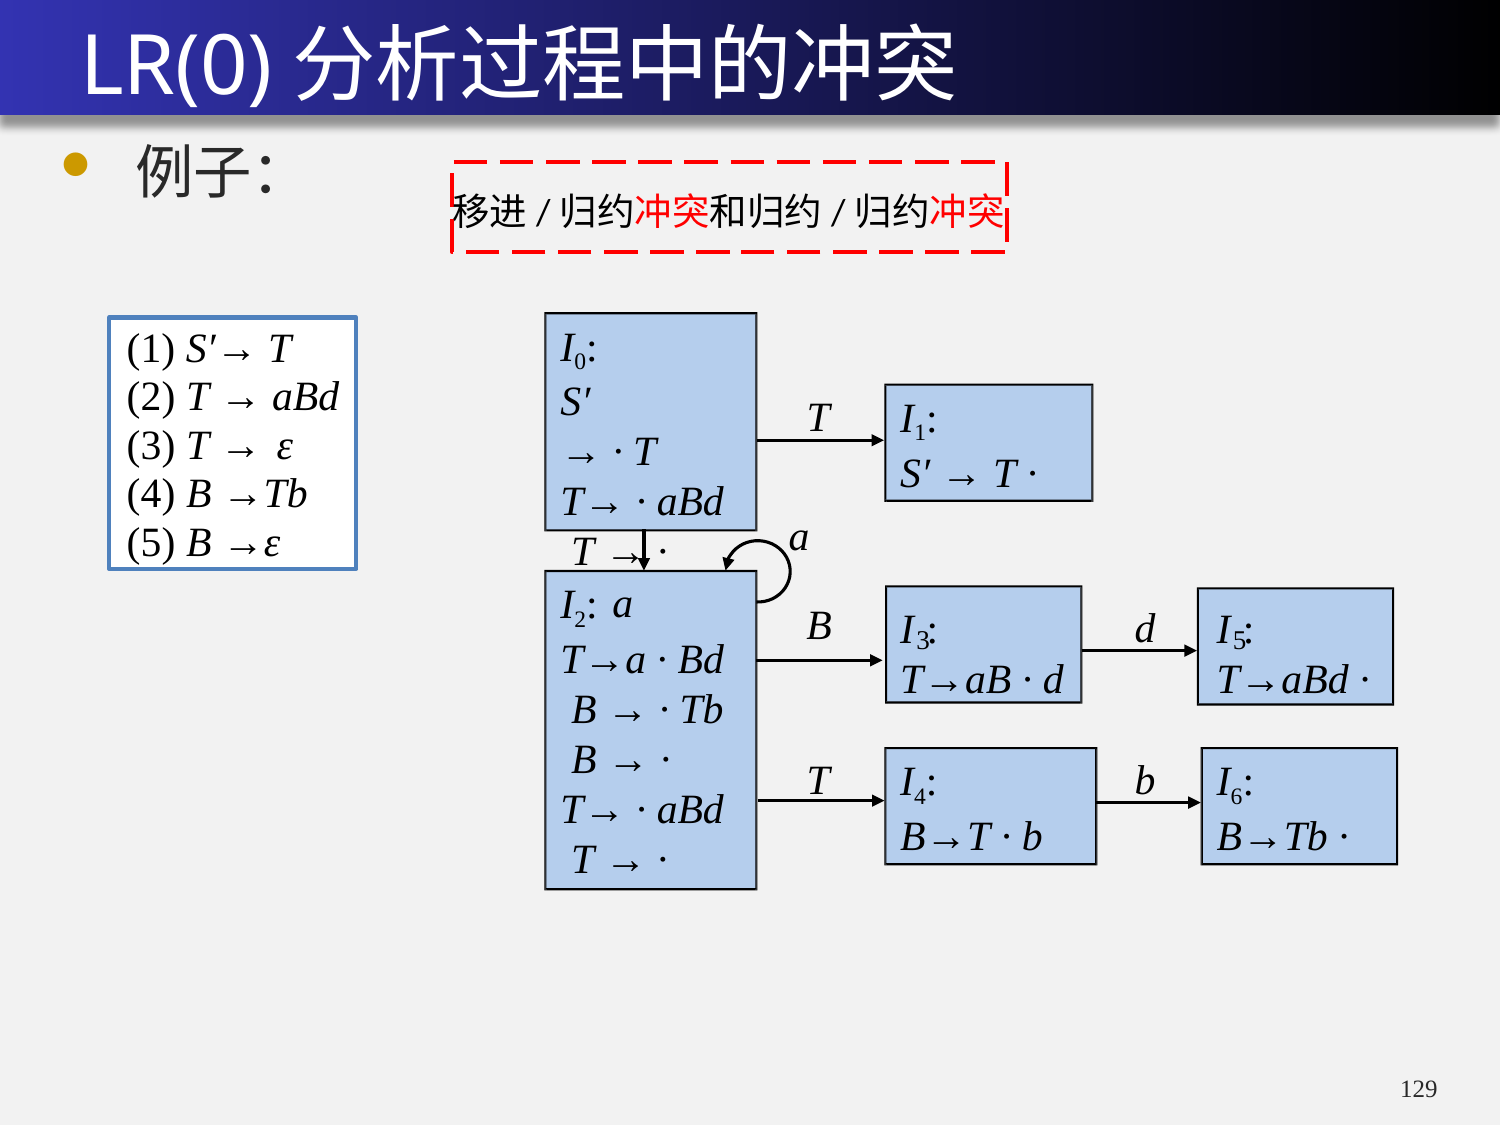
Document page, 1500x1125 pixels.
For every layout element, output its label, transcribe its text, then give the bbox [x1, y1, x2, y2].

slide_number 128 [1368, 1077, 1482, 1103]
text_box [544, 311, 1399, 891]
text_box 例子： [58, 118, 770, 205]
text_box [452, 162, 1008, 253]
title LR(0)分析过程中的冲突 [78, 8, 1246, 199]
text_box (1) S′→ T (2) T → aBd (3) T → ε (4) B →Tb (5) B →ε [111, 313, 406, 613]
text_box [107, 315, 111, 571]
